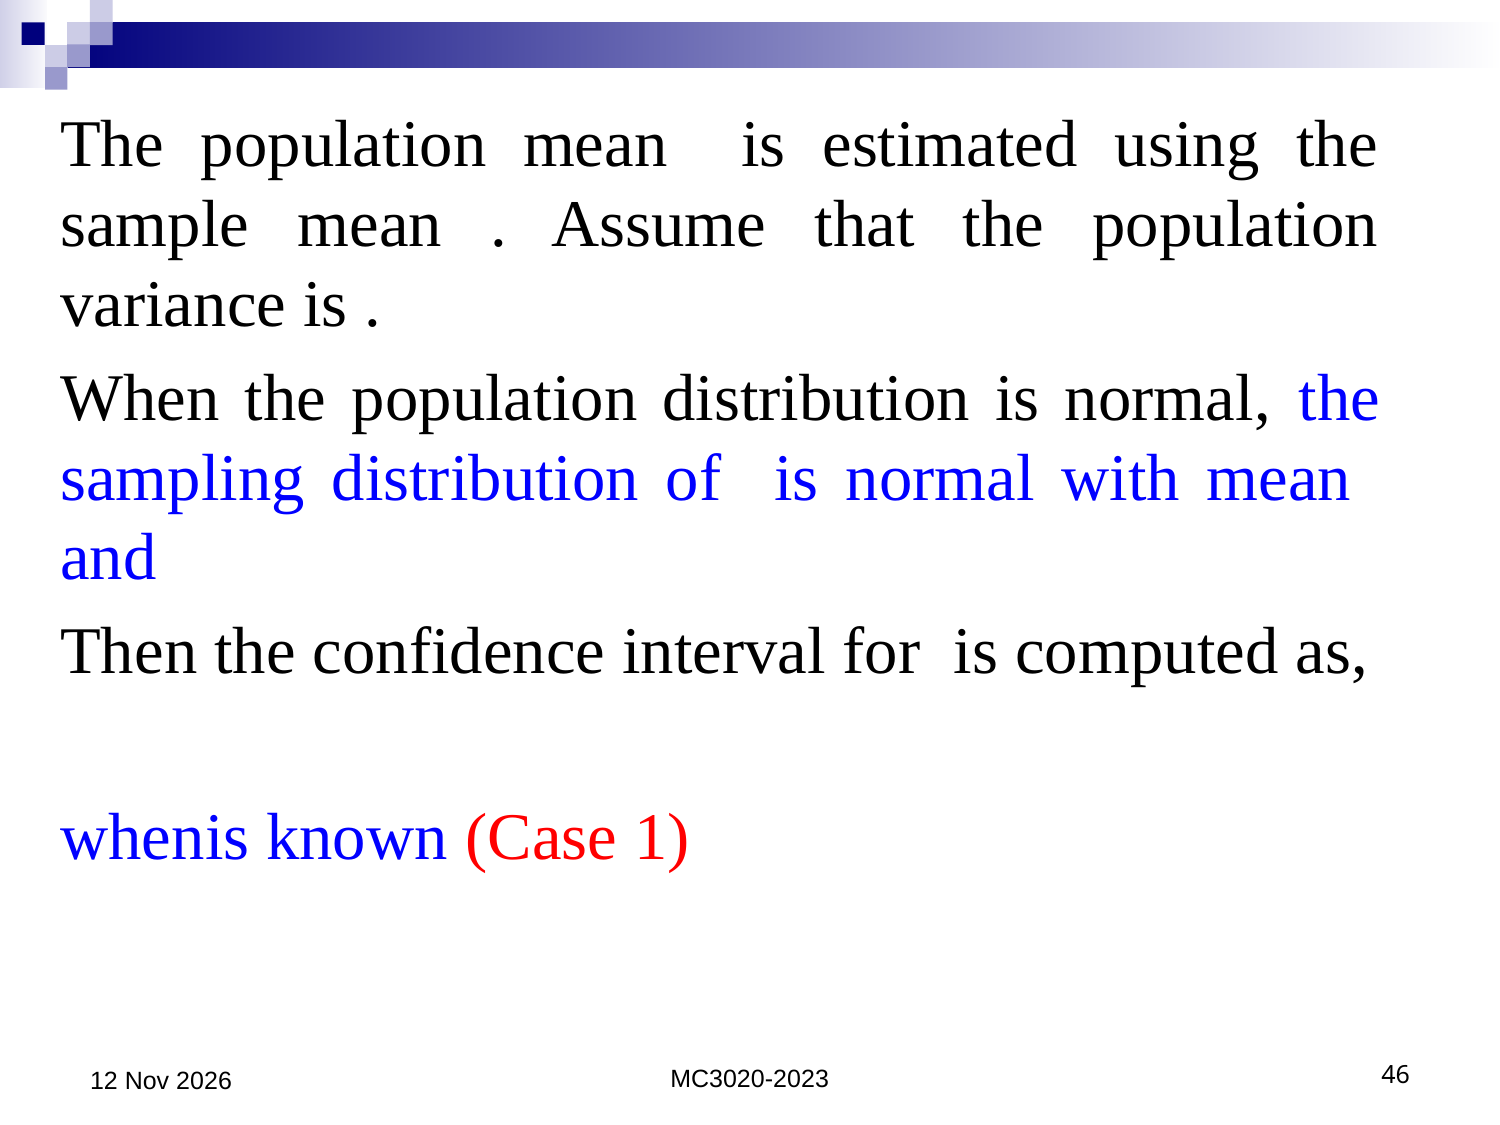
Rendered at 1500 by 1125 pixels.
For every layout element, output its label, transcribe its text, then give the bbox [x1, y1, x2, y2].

footer MC3020-2023 [512, 1025, 988, 1100]
slide_number 46 [1074, 1025, 1425, 1100]
slide_number 12-May-23 [75, 1024, 425, 1103]
